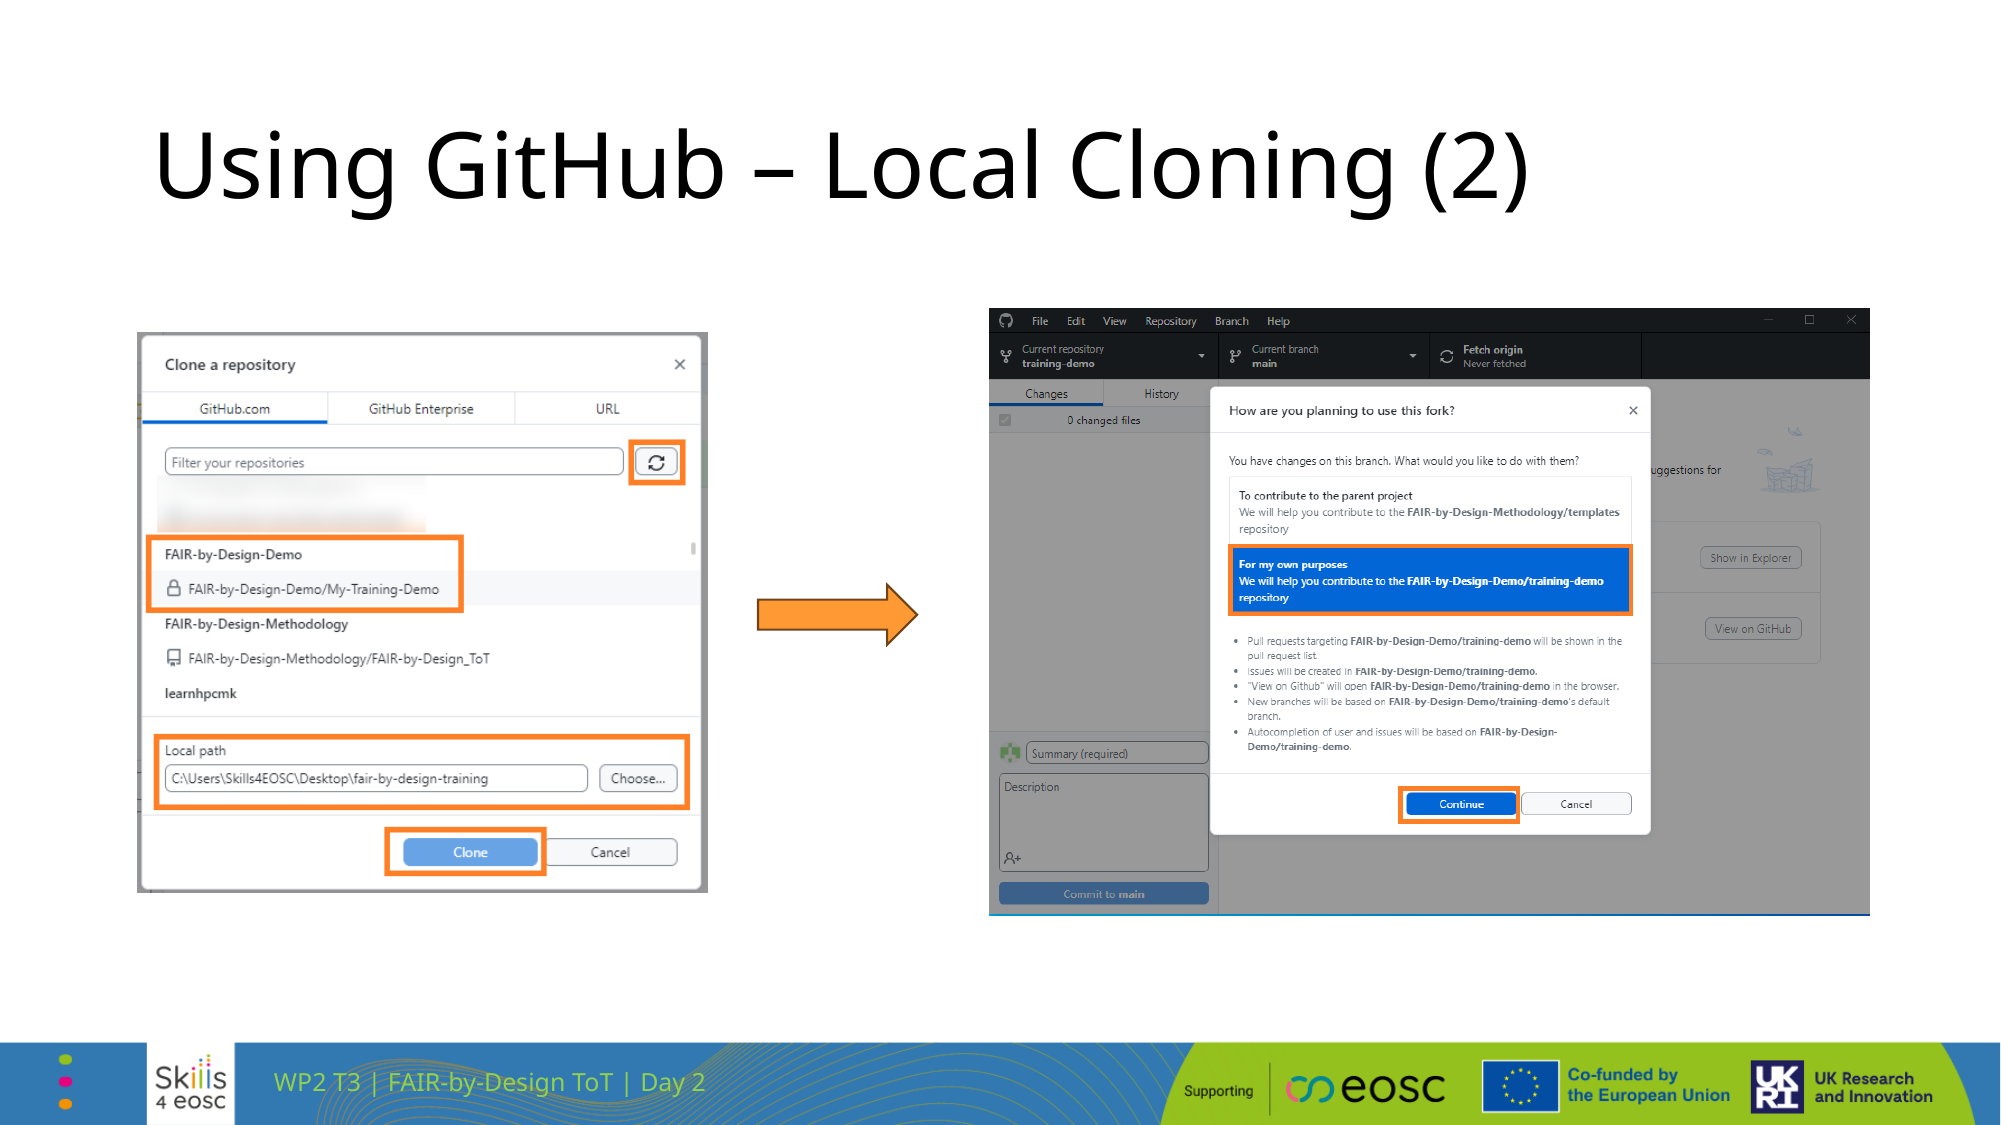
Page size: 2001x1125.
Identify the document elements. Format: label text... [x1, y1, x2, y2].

footer WP2 T3 | FAIR-by-Design ToT | Day 2 [258, 1052, 1140, 1112]
text_box [756, 582, 919, 648]
picture [0, 0, 2001, 1125]
title Using GitHub – Local Cloning (2) [137, 59, 1863, 278]
